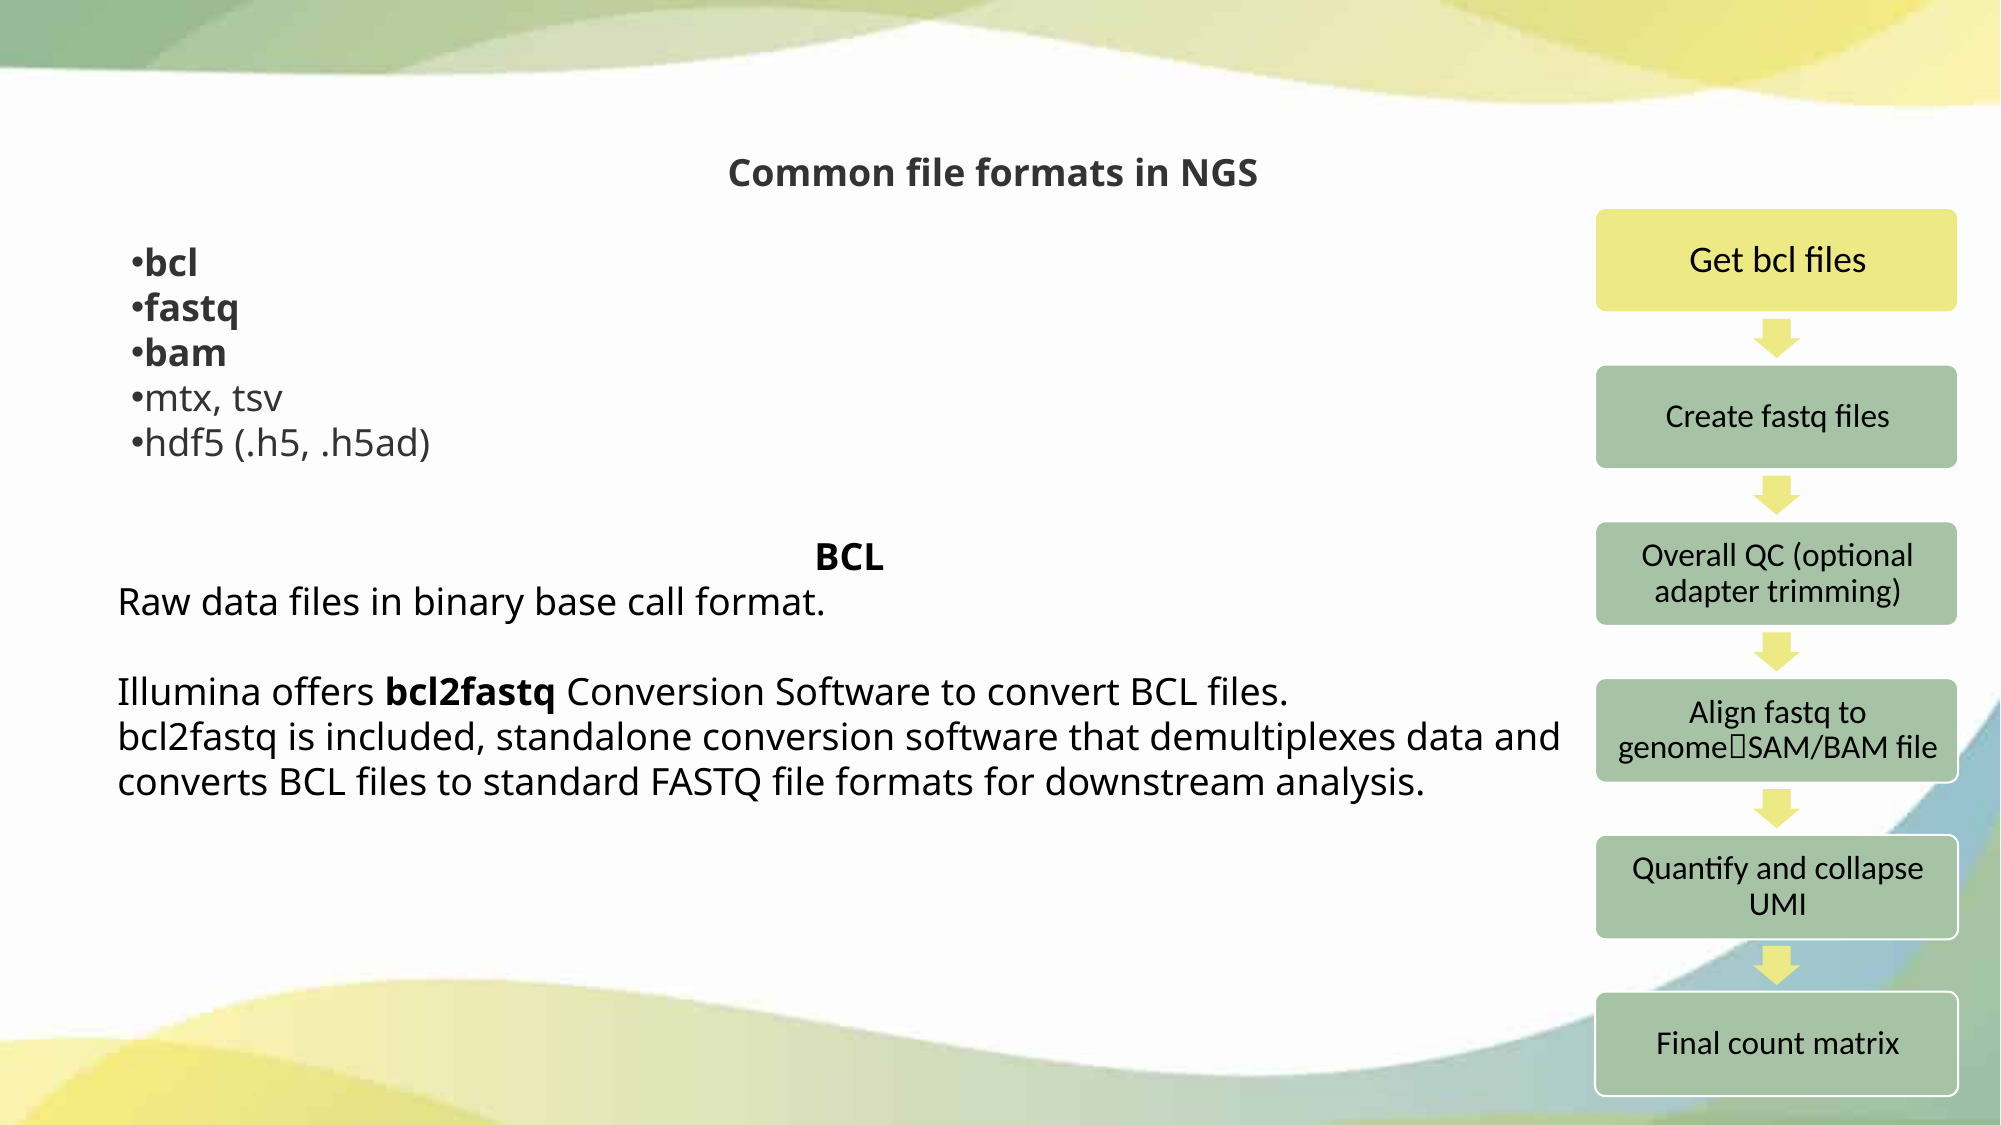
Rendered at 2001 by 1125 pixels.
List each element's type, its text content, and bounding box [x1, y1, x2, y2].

text_box BCL Raw data files in binary base call format. Illumina offers bcl2fastq Conversion Software to convert BCL files. bcl2fastq is included, standalone conversion software that demultiplexes data and converts BCL files to standard FASTQ file formats for downstream analysis. [102, 525, 1109, 811]
picture [0, 0, 2001, 1125]
text_box Common file formats in NGS bcl fastq bam mtx, tsv hdf5 (.h5, .h5ad) [116, 141, 1871, 472]
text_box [1109, 207, 2000, 1097]
